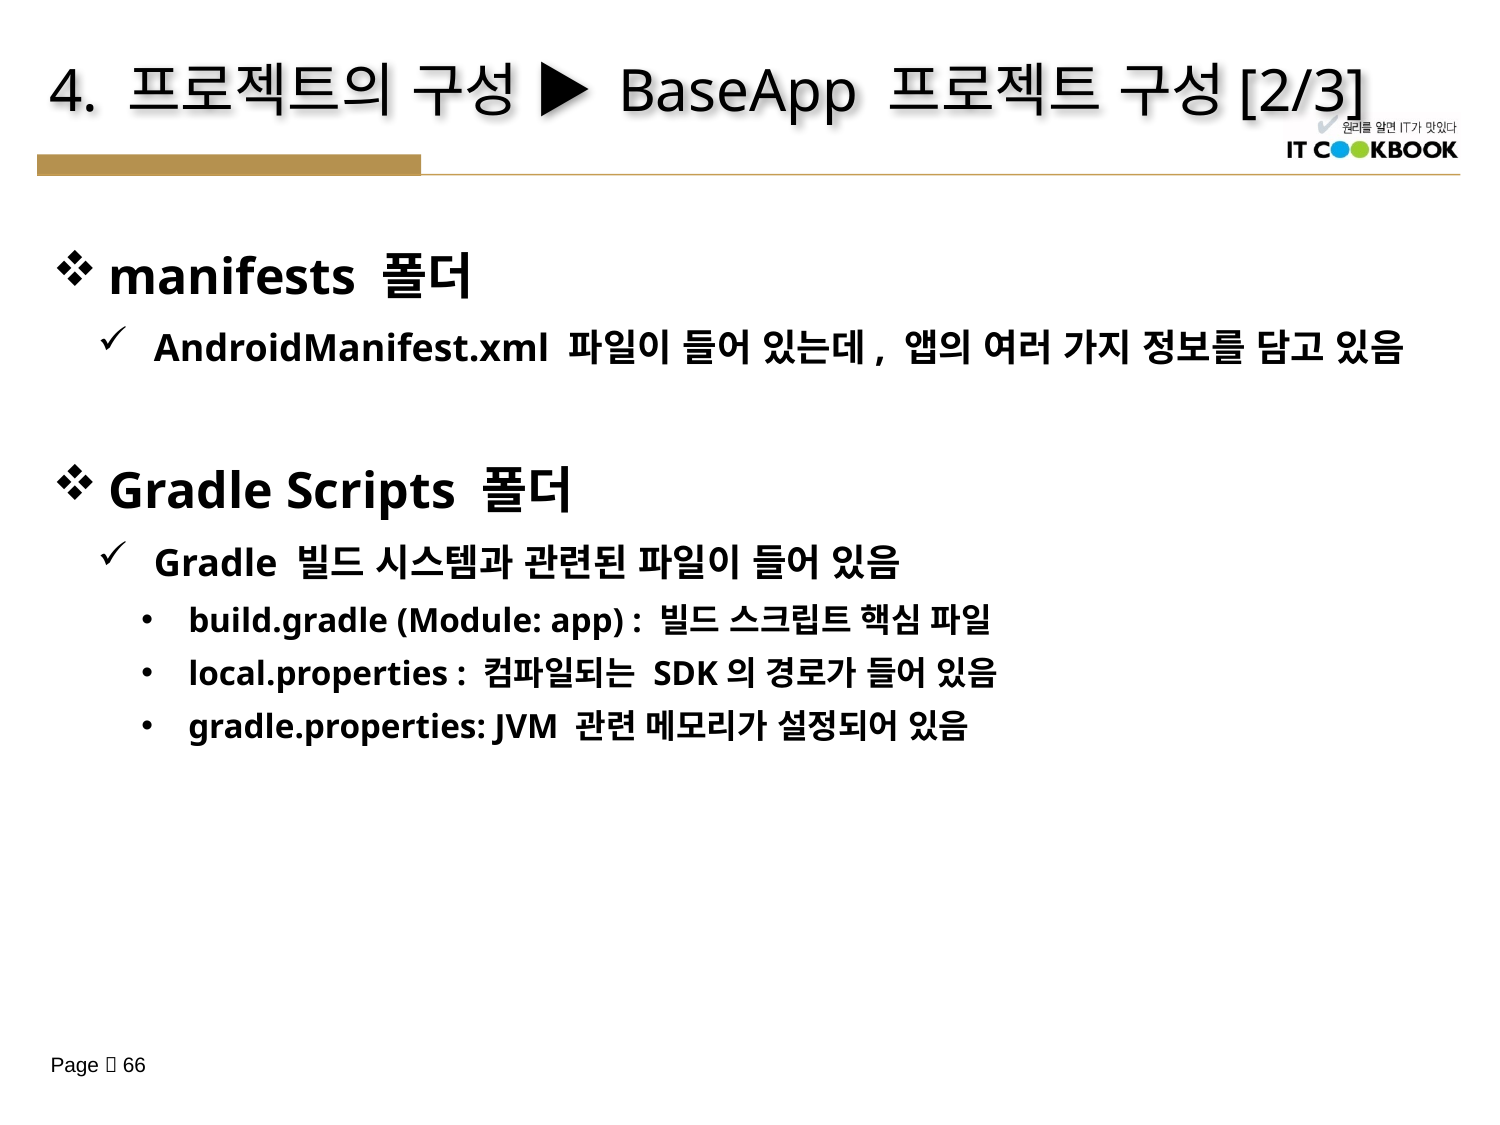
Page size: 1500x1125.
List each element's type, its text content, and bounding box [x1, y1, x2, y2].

title 4. 프로젝트의 구성 ▶ BaseApp 프로젝트 구성[2/3] [48, 53, 1448, 161]
list manifests 폴더 AndroidManifest.xml 파일이 들어 있는데, 앱의 여러 가지 정보를 담고 있음 Gradle Scripts 폴더 Gradle 빌드 시스템과 관련된 파일이 들어 있음 build.gradle (Module: app) : 빌드 스크립트 핵심 파일 local.properties : 컴파일되는 SDK의 경로가 들어 있음 gradle.properties: JVM 관련 메모리가 설정되어 있음 [8, 243, 1480, 1031]
picture [1448, 112, 1461, 160]
